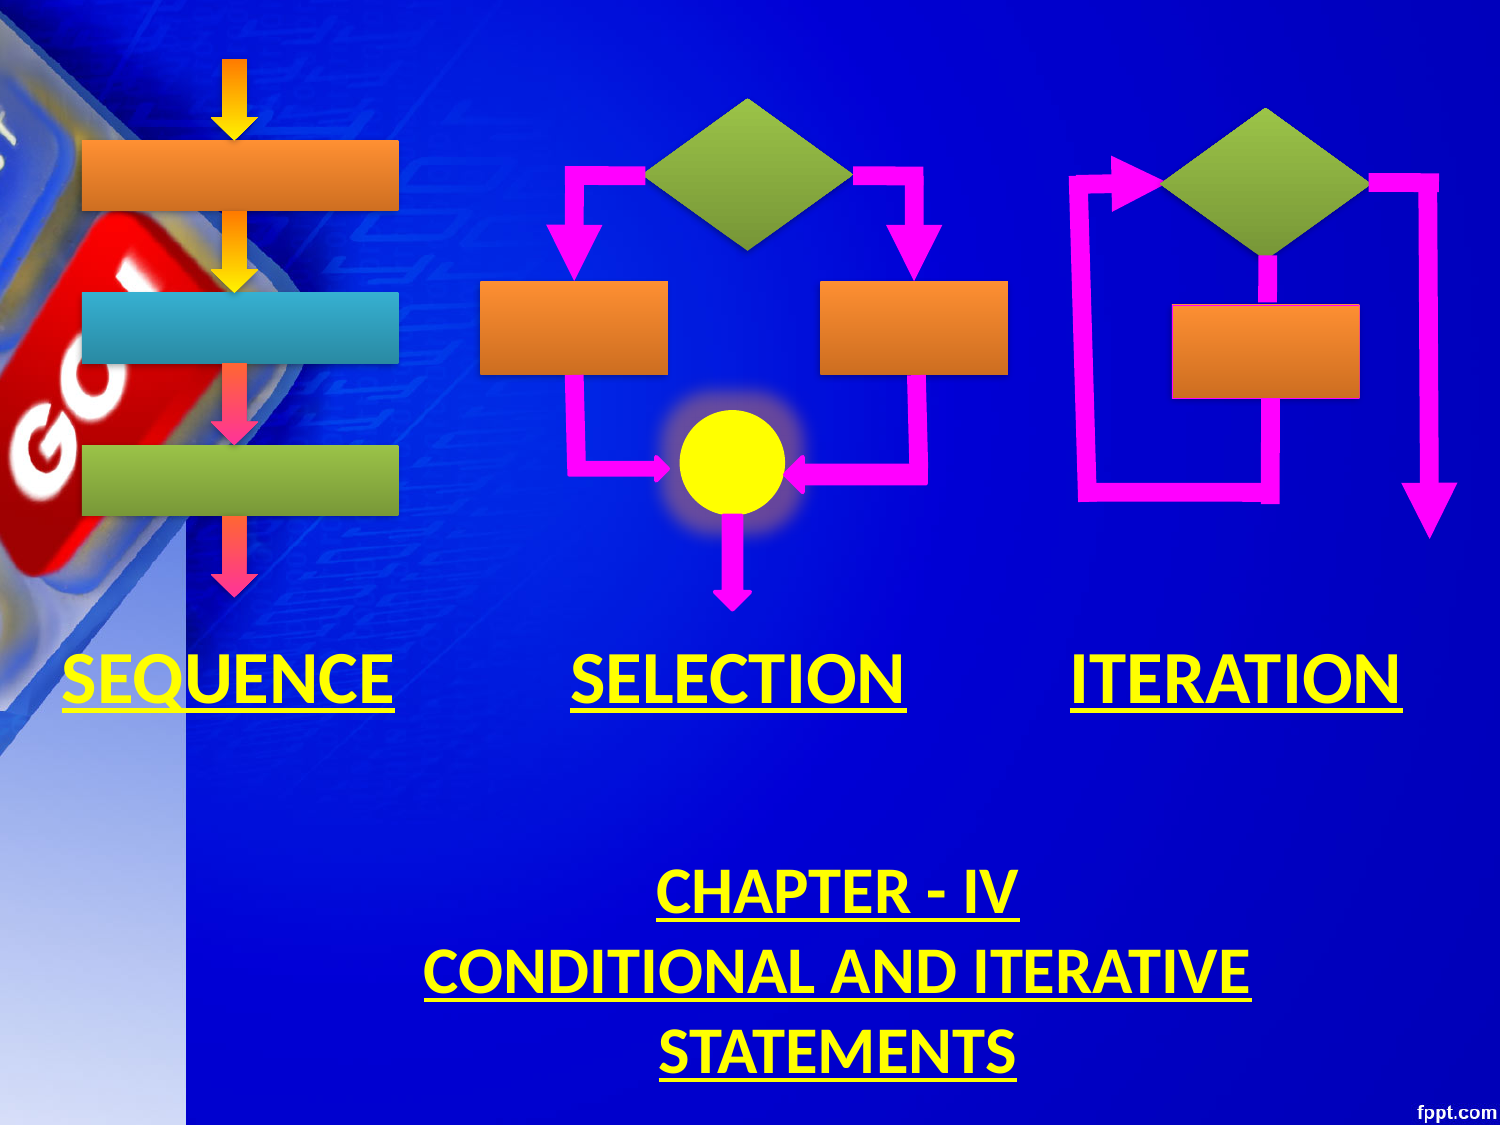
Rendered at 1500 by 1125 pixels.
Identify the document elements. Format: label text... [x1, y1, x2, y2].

title CHAPTER - IV CONDITIONAL AND ITERATIVE STATEMENTS [234, 855, 1442, 1079]
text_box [46, 58, 411, 728]
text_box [480, 98, 1008, 728]
picture [0, 0, 1500, 1125]
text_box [1031, 107, 1442, 728]
